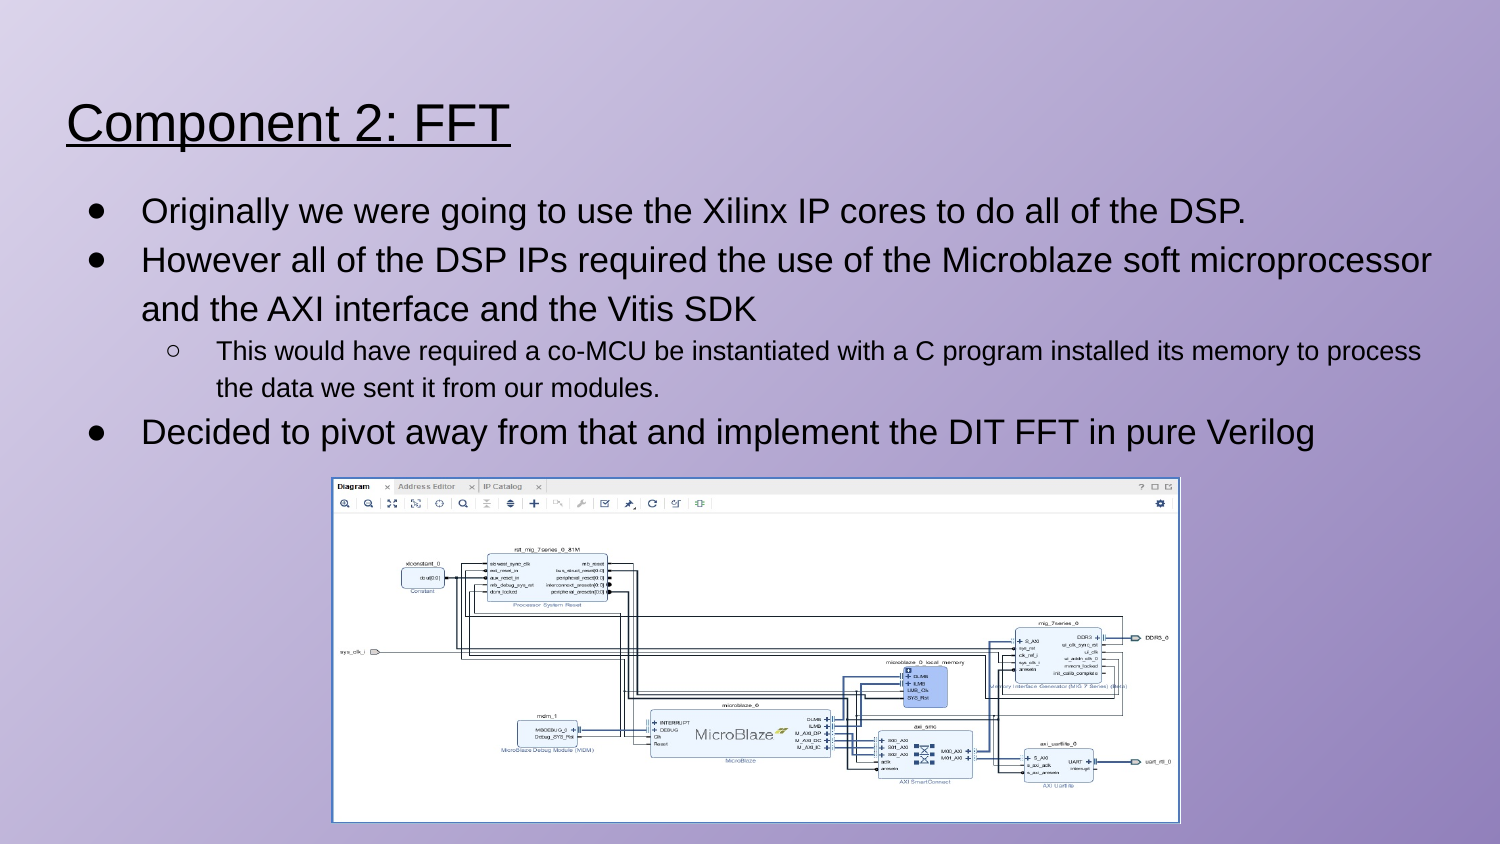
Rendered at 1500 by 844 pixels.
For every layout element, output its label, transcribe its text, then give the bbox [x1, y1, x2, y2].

list Originally we were going to use the Xilinx IP cores to do all of the DSP. However all of the DSP IPs required the use of the Microblaze soft microprocessor and the AXI interface and the Vitis SDK This would have required a co-MCU be instantiated with a C program installed its memory to process the data we sent it from our modules. Decided to pivot away from that and implement the DIT FFT in pure Verilog [51, 166, 1449, 728]
picture [331, 403, 1181, 824]
title Component 2: FFT [51, 72, 1449, 166]
